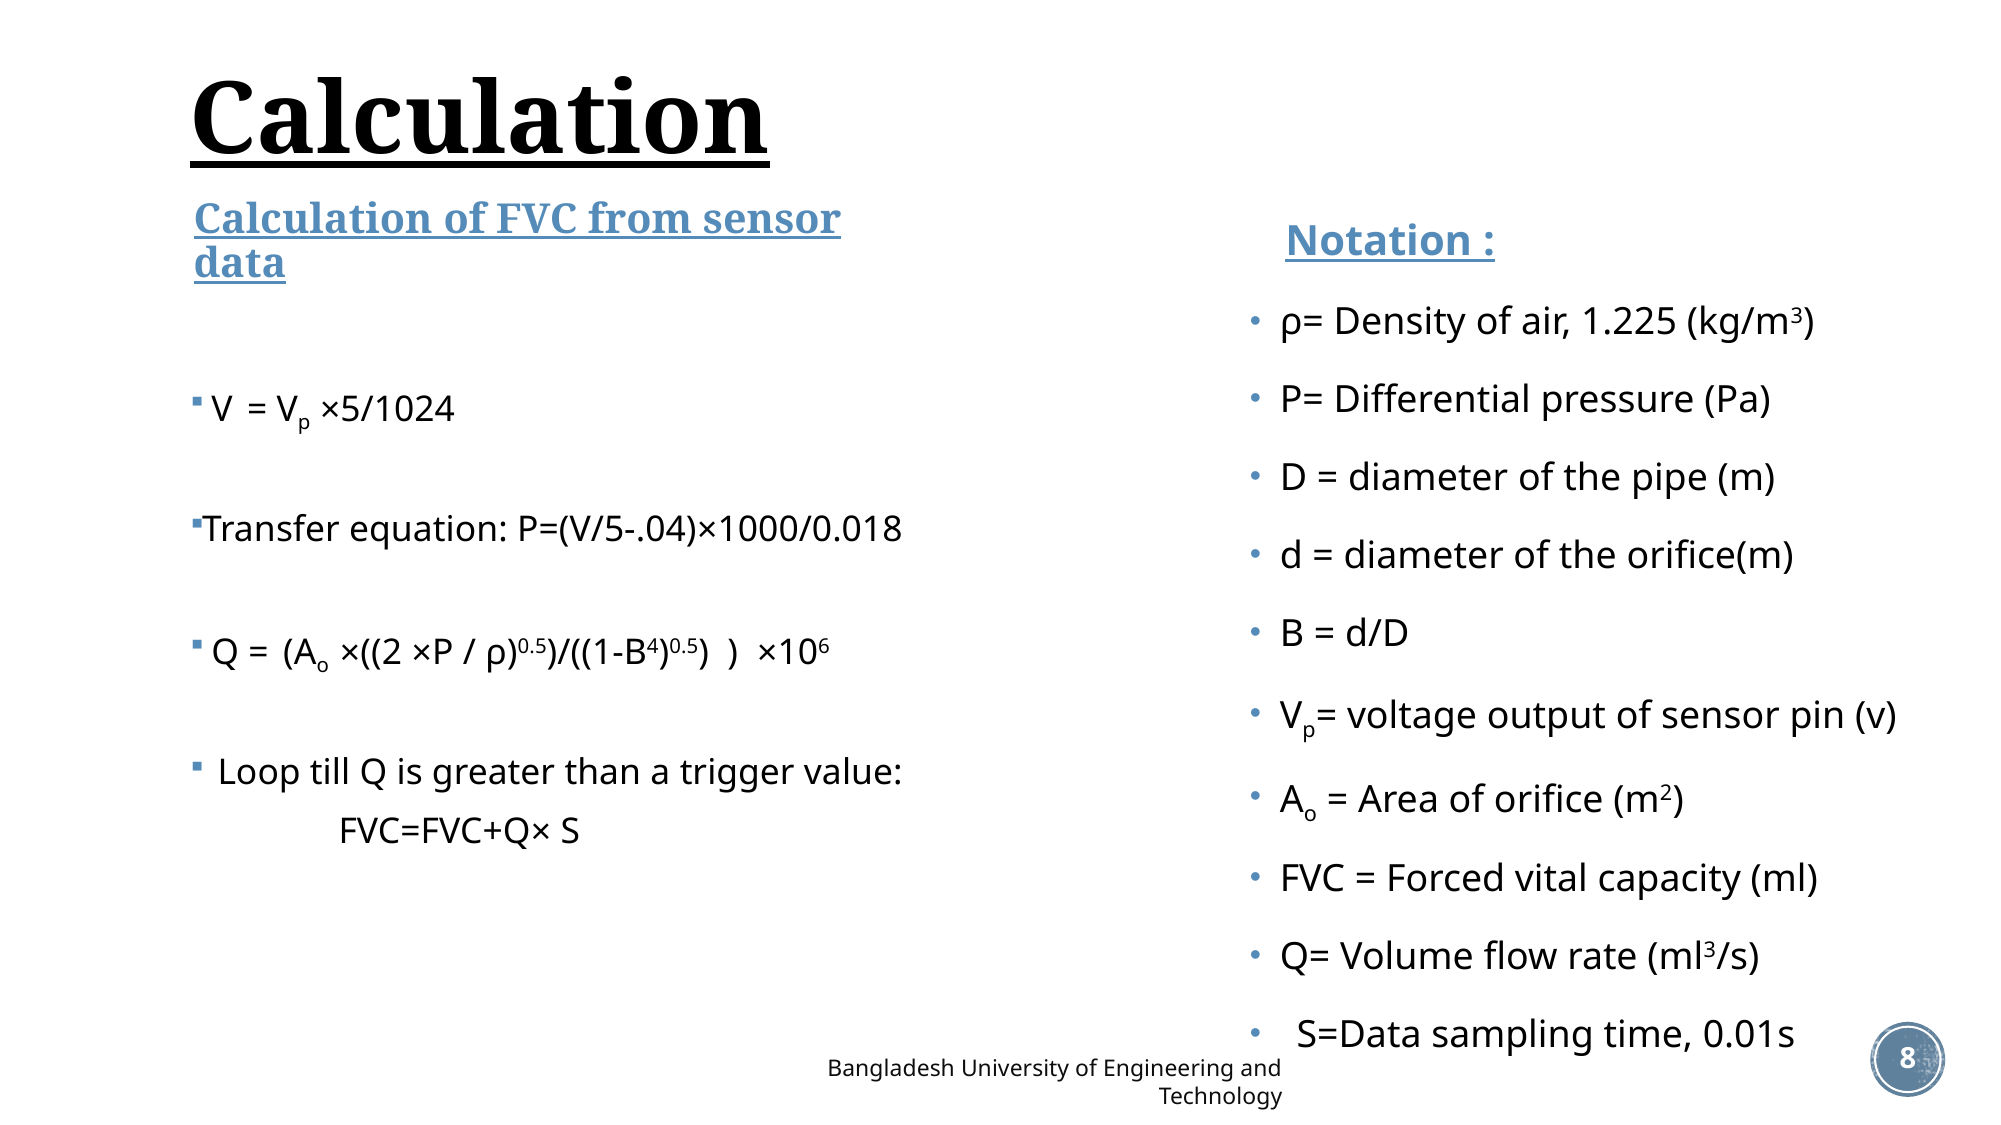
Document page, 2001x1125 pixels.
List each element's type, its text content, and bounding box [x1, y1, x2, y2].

slide_number 8 [1855, 1028, 1961, 1089]
list Calculation of FVC from sensor data [178, 189, 959, 295]
list Notation : [1270, 189, 1961, 295]
list V = Vp ×5/1024 Transfer equation: P=(V/5-.04)×1000/0.018 Q = (Ao ×((2 ×P / ρ)0.5)/((1-B4)0.5) ) ×106 Loop till Q is greater than a trigger value: FVC=FVC+Q× S [175, 378, 1147, 919]
list ρ= Density of air, 1.225 (kg/m3) P= Differential pressure (Pa) D = diameter of the pipe (m) d = diameter of the orifice(m) B = d/D Vp= voltage output of sensor pin (v) Ao = Area of orifice (m2) FVC = Forced vital capacity (ml) Q= Volume flow rate (ml3/s) S=Data sampling time, 0.01s [1234, 294, 1947, 785]
title Calculation [174, 26, 1825, 216]
text_box Bangladesh University of Engineering and Technology [702, 1056, 1298, 1106]
